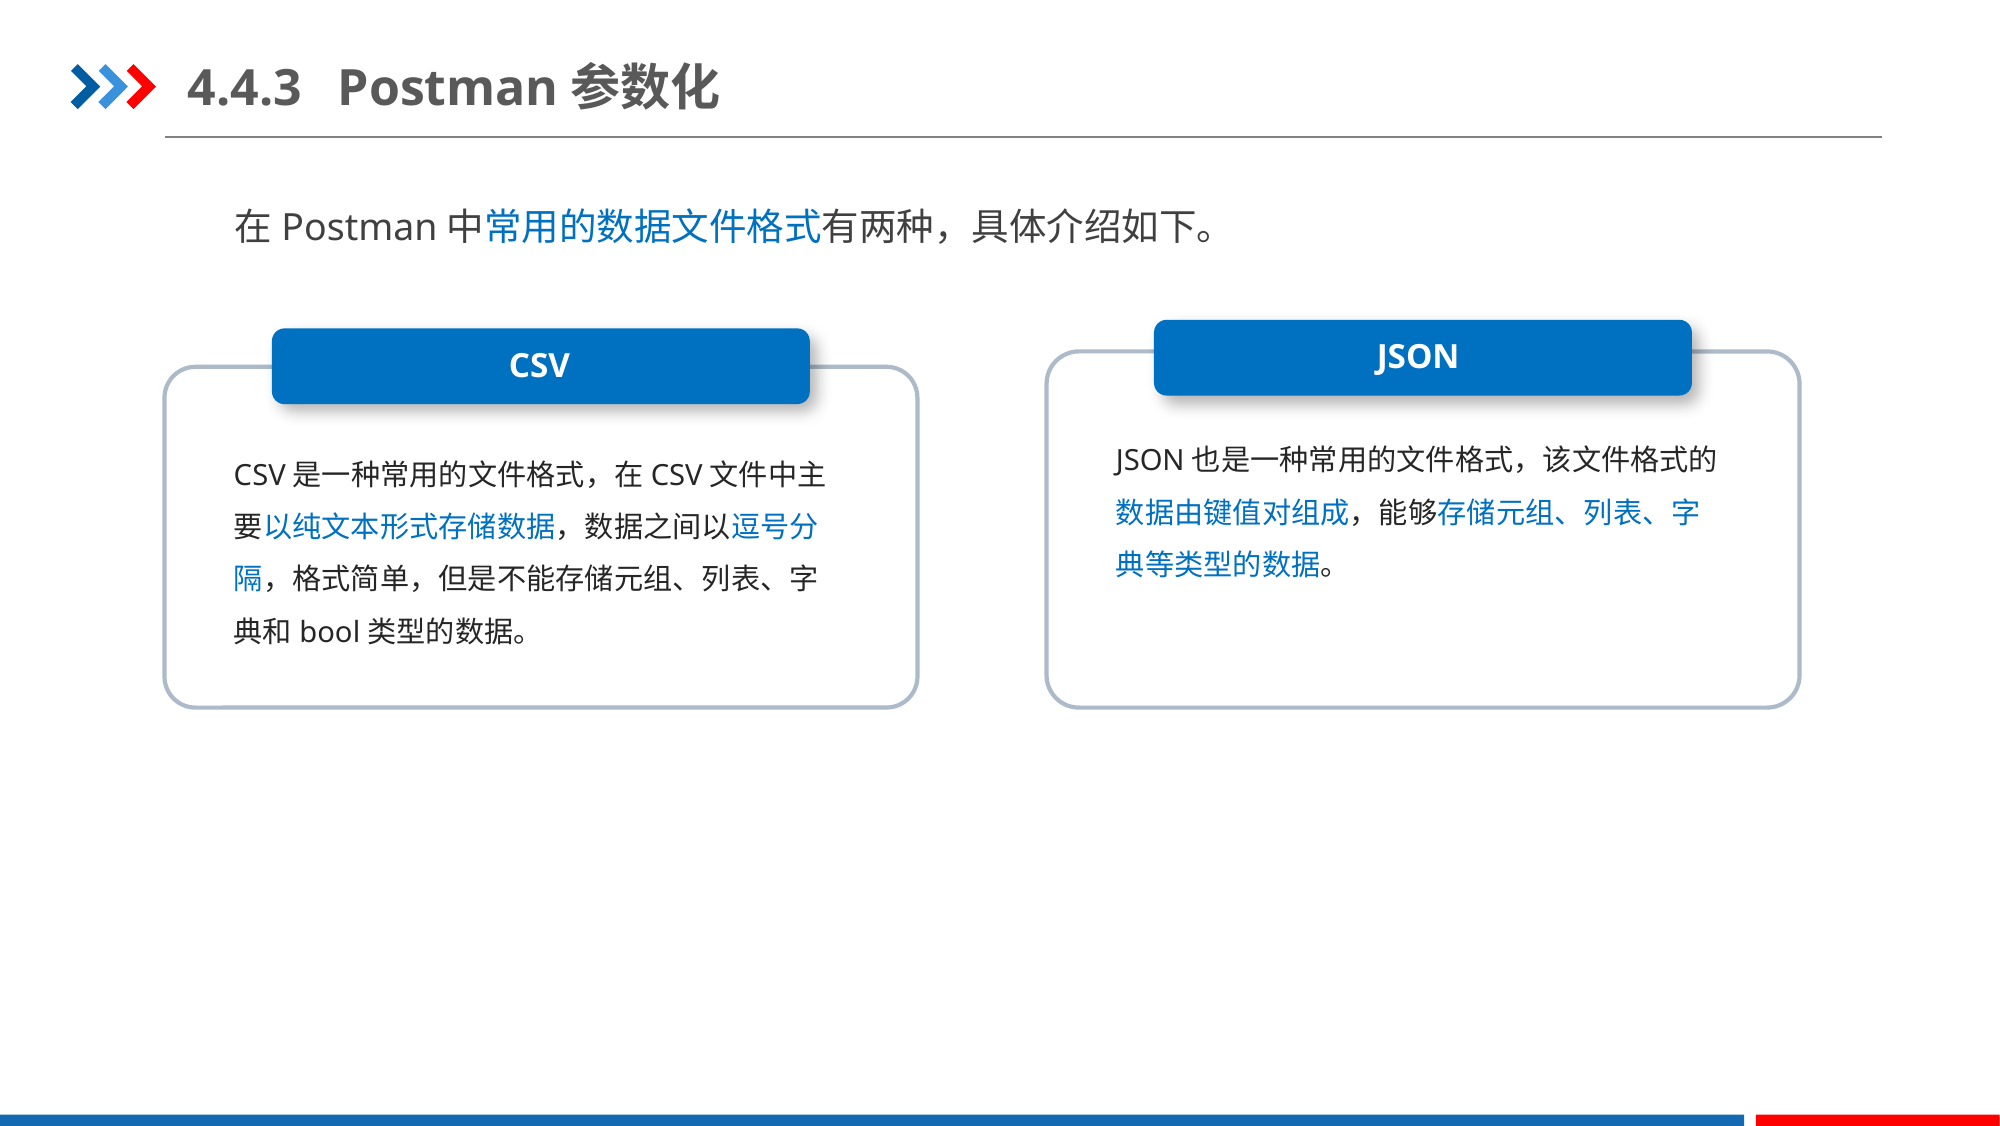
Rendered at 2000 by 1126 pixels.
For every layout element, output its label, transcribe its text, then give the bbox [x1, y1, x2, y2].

text_box CSV是一种常用的文件格式，在CSV文件中主要以纯文本形式存储数据，数据之间以逗号分隔，格式简单，但是不能存储元组、列表、字典和bool类型的数据。 [219, 430, 863, 656]
text_box 4.4.3 Postman参数化 [187, 43, 827, 127]
text_box JSON也是一种常用的文件格式，该文件格式的数据由键值对组成，能够存储元组、列表、字典等类型的数据。 [1101, 416, 1745, 589]
text_box [162, 364, 920, 710]
text_box [1153, 319, 1692, 396]
text_box [269, 326, 812, 407]
text_box [1044, 349, 1802, 710]
text_box JSON [1188, 328, 1648, 383]
text_box 在Postman中常用的数据文件格式有两种，具体介绍如下。 [220, 172, 1828, 255]
text_box CSV [309, 336, 769, 392]
